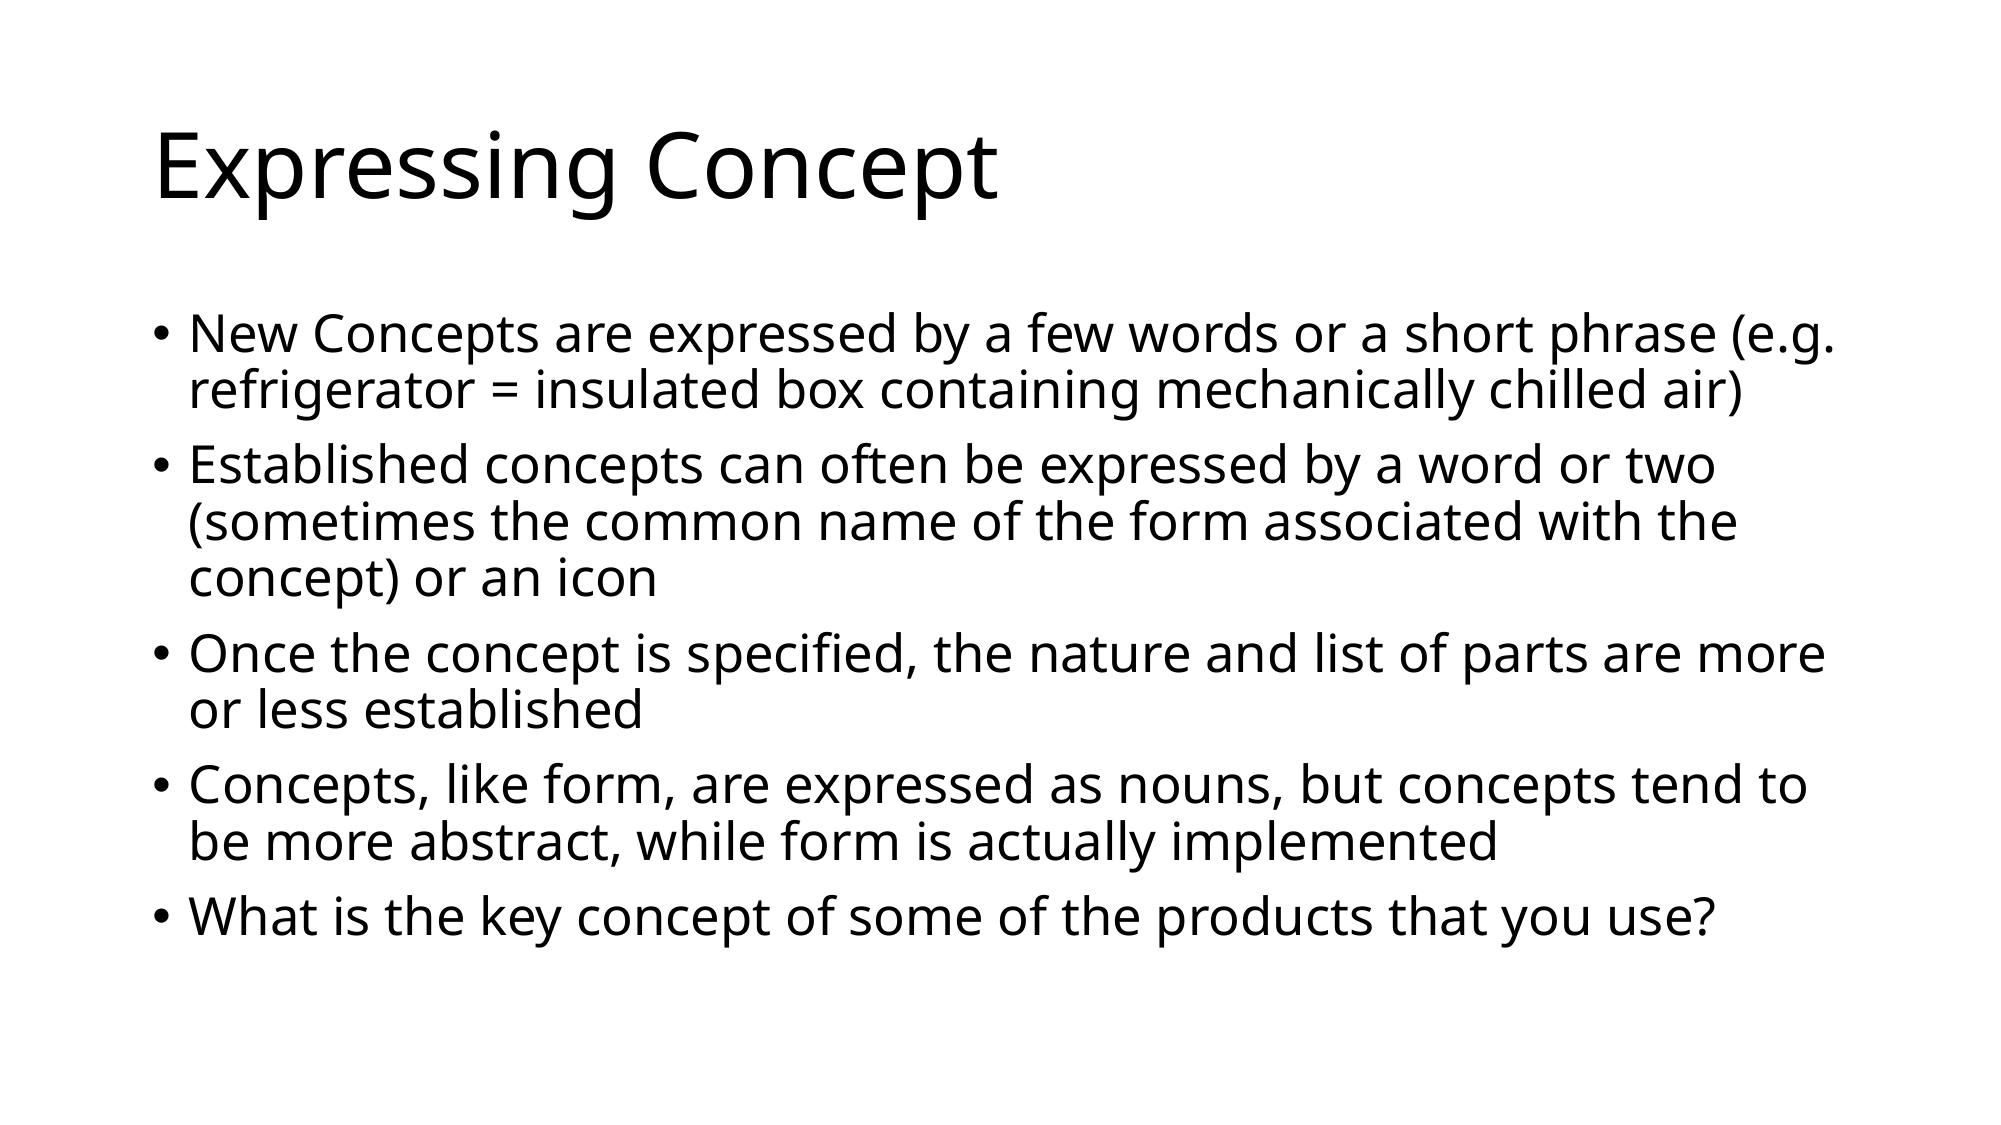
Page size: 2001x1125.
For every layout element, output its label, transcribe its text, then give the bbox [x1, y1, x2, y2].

list New Concepts are expressed by a few words or a short phrase (e.g. refrigerator = insulated box containing mechanically chilled air) Established concepts can often be expressed by a word or two (sometimes the common name of the form associated with the concept) or an icon Once the concept is specified, the nature and list of parts are more or less established Concepts, like form, are expressed as nouns, but concepts tend to be more abstract, while form is actually implemented What is the key concept of some of the products that you use? [137, 299, 1863, 1014]
title Expressing Concept [137, 59, 1863, 278]
